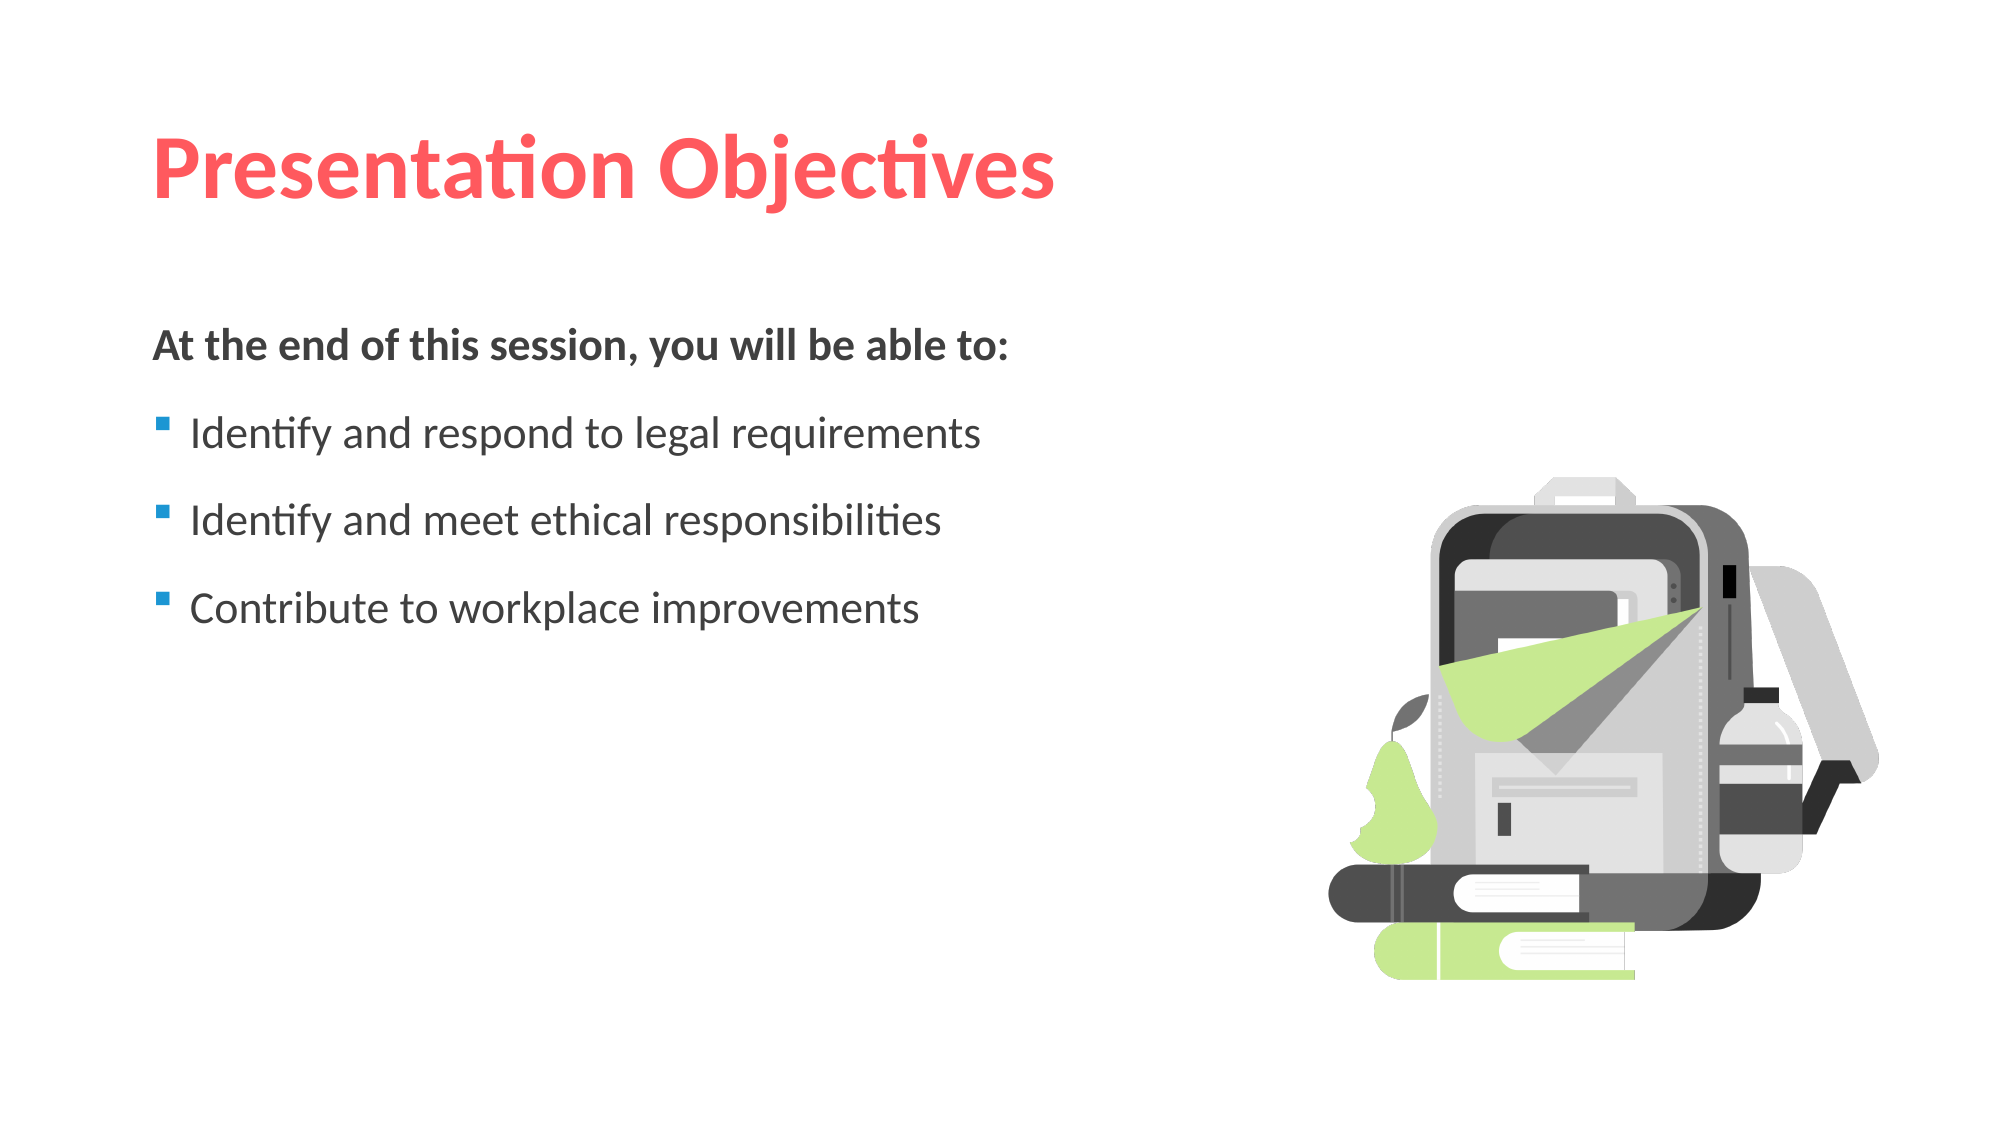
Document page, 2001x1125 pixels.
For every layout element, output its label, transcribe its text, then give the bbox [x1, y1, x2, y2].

title Presentation Objectives [137, 59, 1793, 278]
list At the end of this session, you will be able to: Identify and respond to legal requirements Identify and meet ethical responsibilities Contribute to workplace improvements [137, 299, 1793, 1014]
picture [1206, 331, 2000, 1125]
